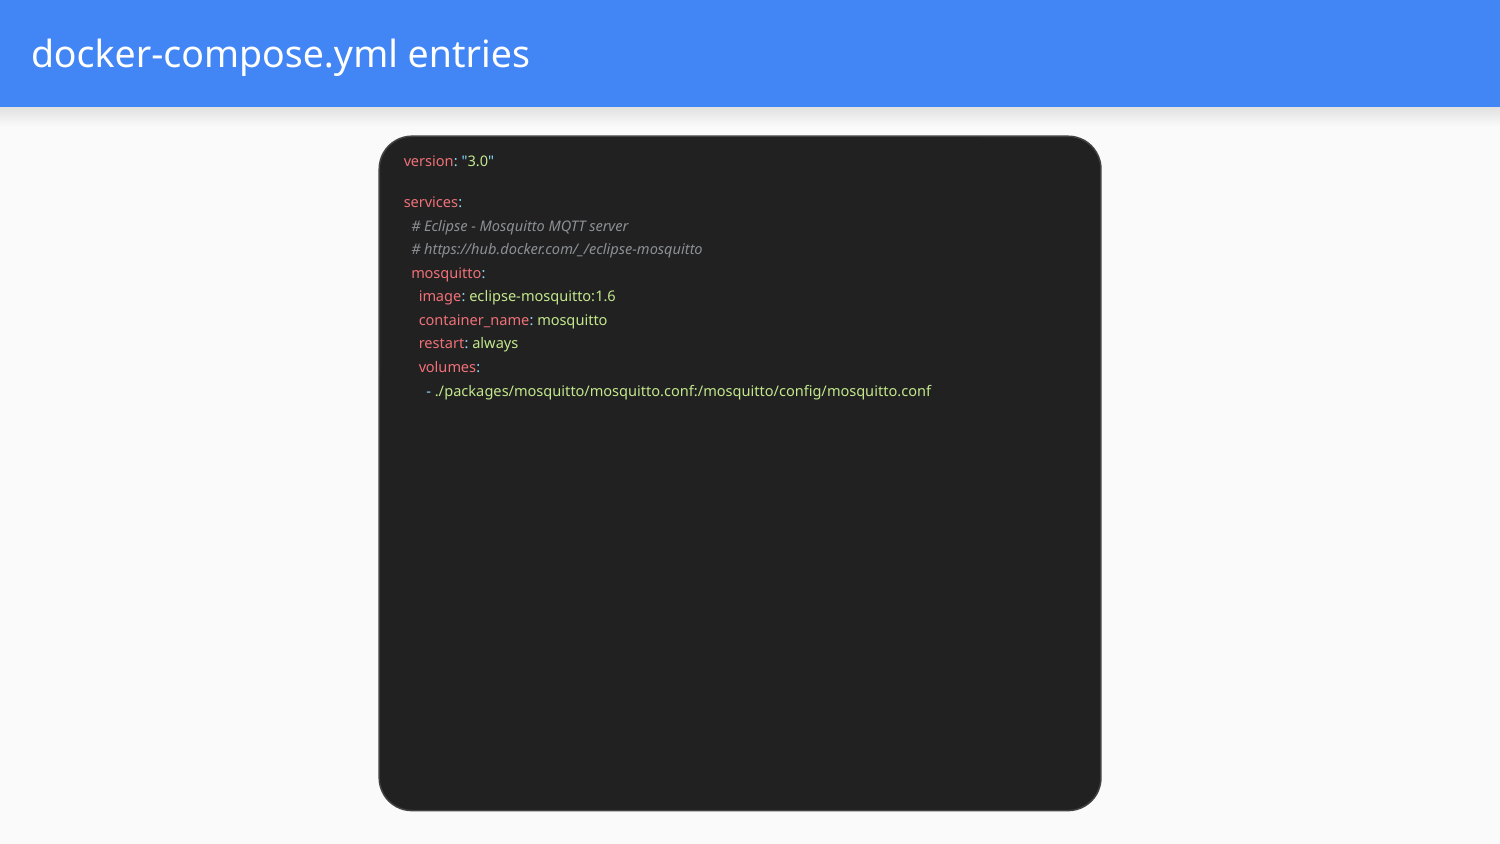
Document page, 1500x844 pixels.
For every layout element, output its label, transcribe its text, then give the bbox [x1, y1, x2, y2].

text_box version: "3.0" services: # Eclipse - Mosquitto MQTT server # https://hub.docker.com/_/eclipse-mosquitto mosquitto: image: eclipse-mosquitto:1.6 container_name: mosquitto restart: always volumes: - ./packages/mosquitto/mosquitto.conf:/mosquitto/config/mosquitto.conf [379, 136, 1101, 811]
title docker-compose.yml entries [16, 2, 1464, 102]
